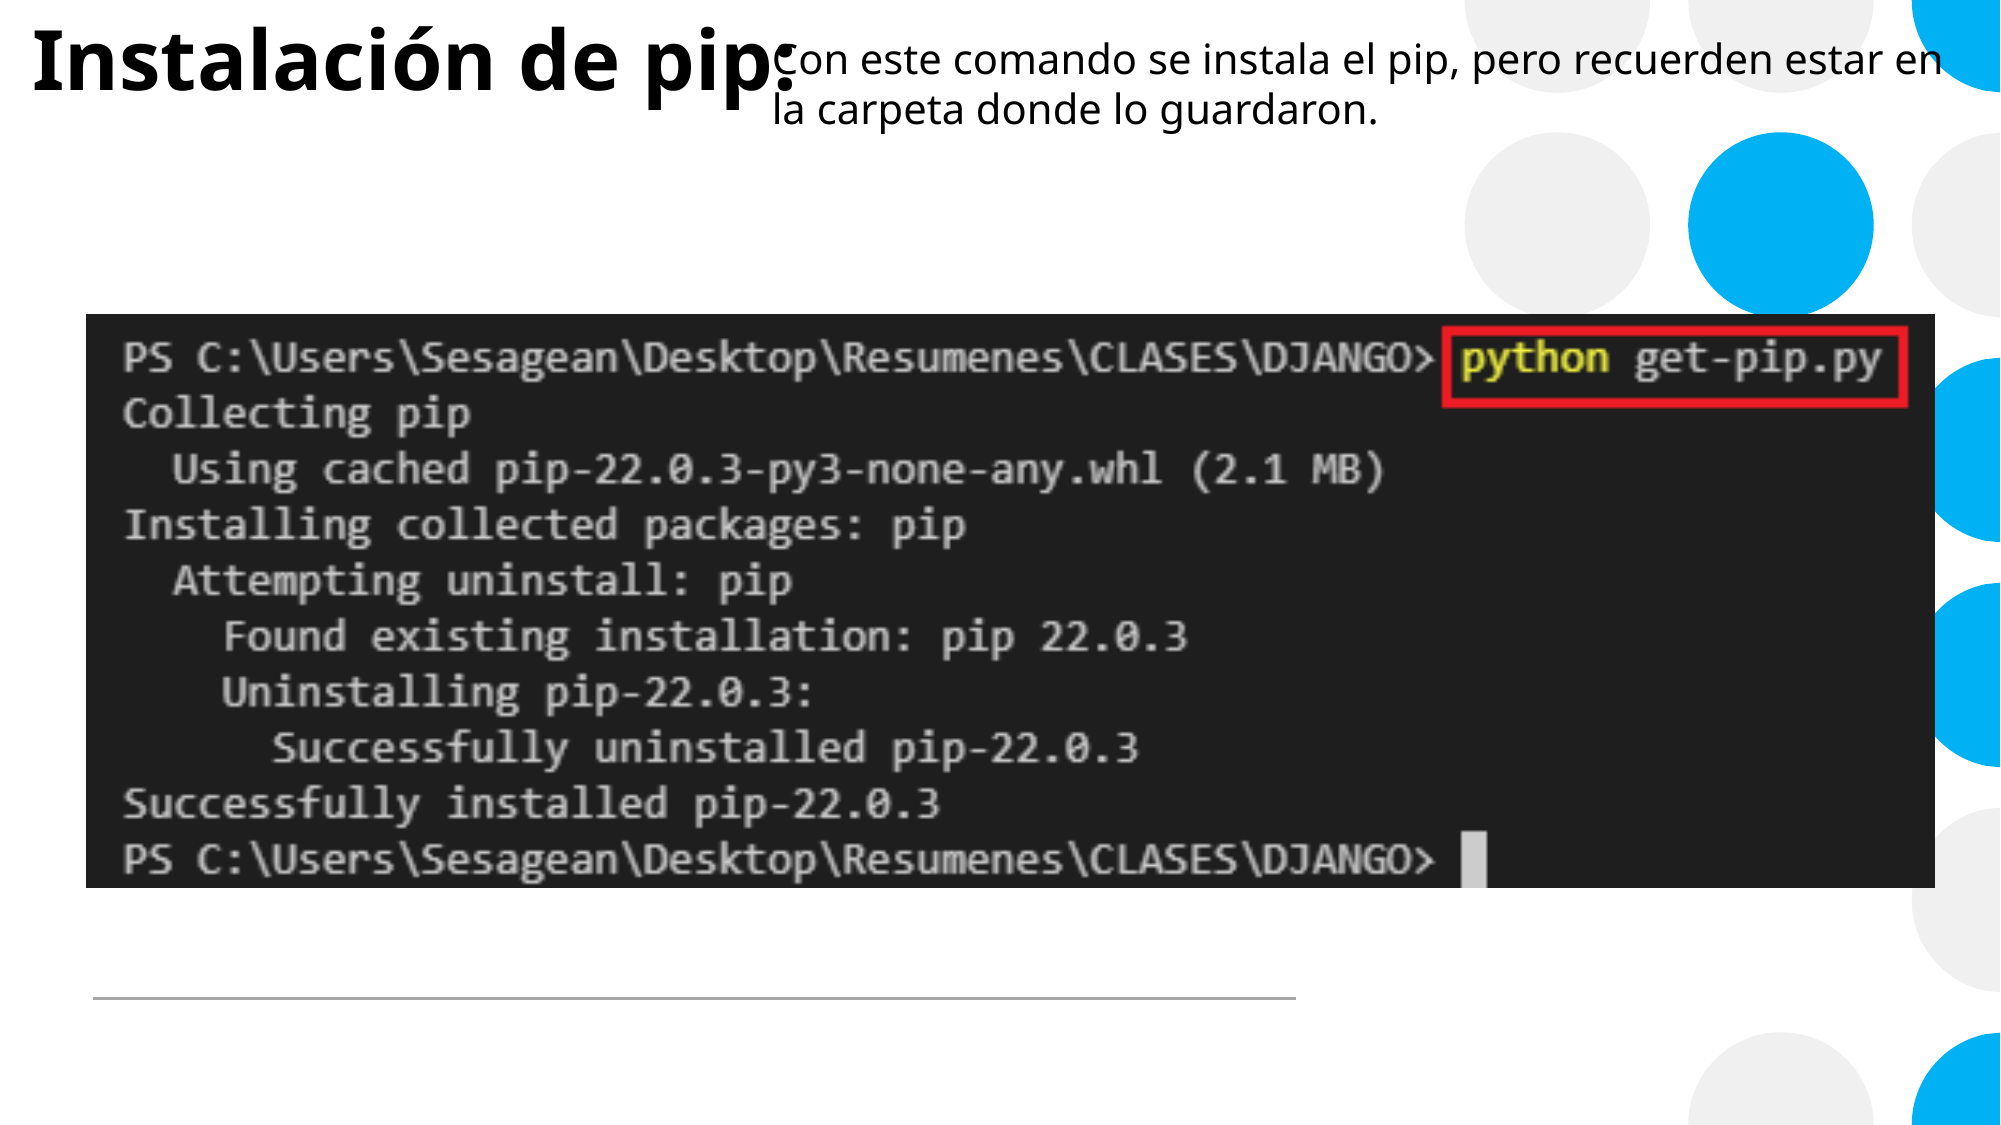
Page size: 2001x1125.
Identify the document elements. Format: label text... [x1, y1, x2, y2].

picture [86, 314, 1935, 888]
title Instalación de pip: [17, 0, 1221, 146]
text_box Con este comando se instala el pip, pero recuerden estar en la carpeta donde lo guardaron. [756, 25, 2000, 188]
